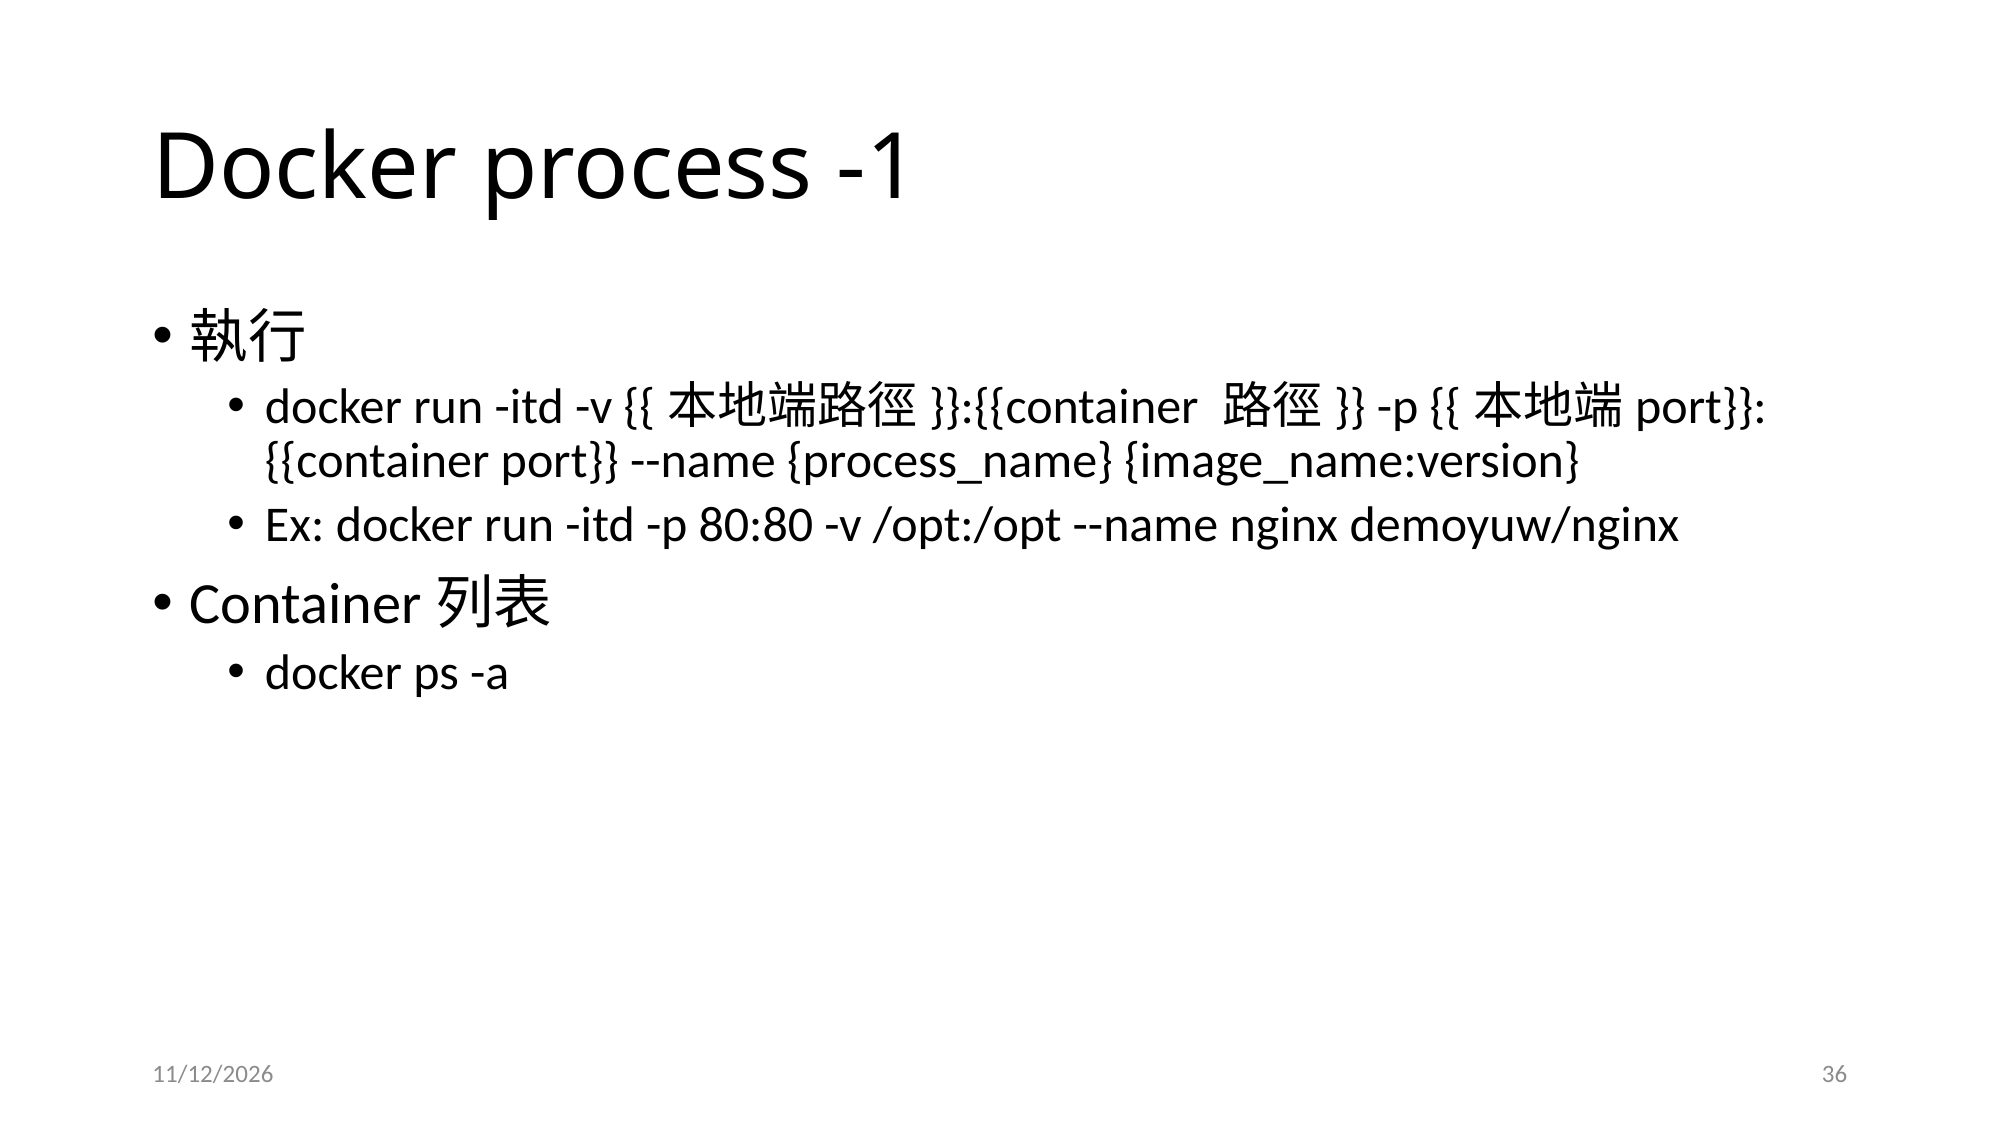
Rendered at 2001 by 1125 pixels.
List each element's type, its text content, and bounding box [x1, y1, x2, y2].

title Docker process -1 [137, 59, 1863, 278]
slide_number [137, 1042, 588, 1103]
list 執行 docker run -itd -v {{本地端路徑}}:{{container 路徑}} -p {{本地端port}}:{{container port}} --name {process_name} {image_name:version} Ex: docker run -itd -p 80:80 -v /opt:/opt --name nginx demoyuw/nginx Container列表 docker ps -a [137, 299, 1863, 1014]
slide_number 36 [1412, 1042, 1863, 1103]
